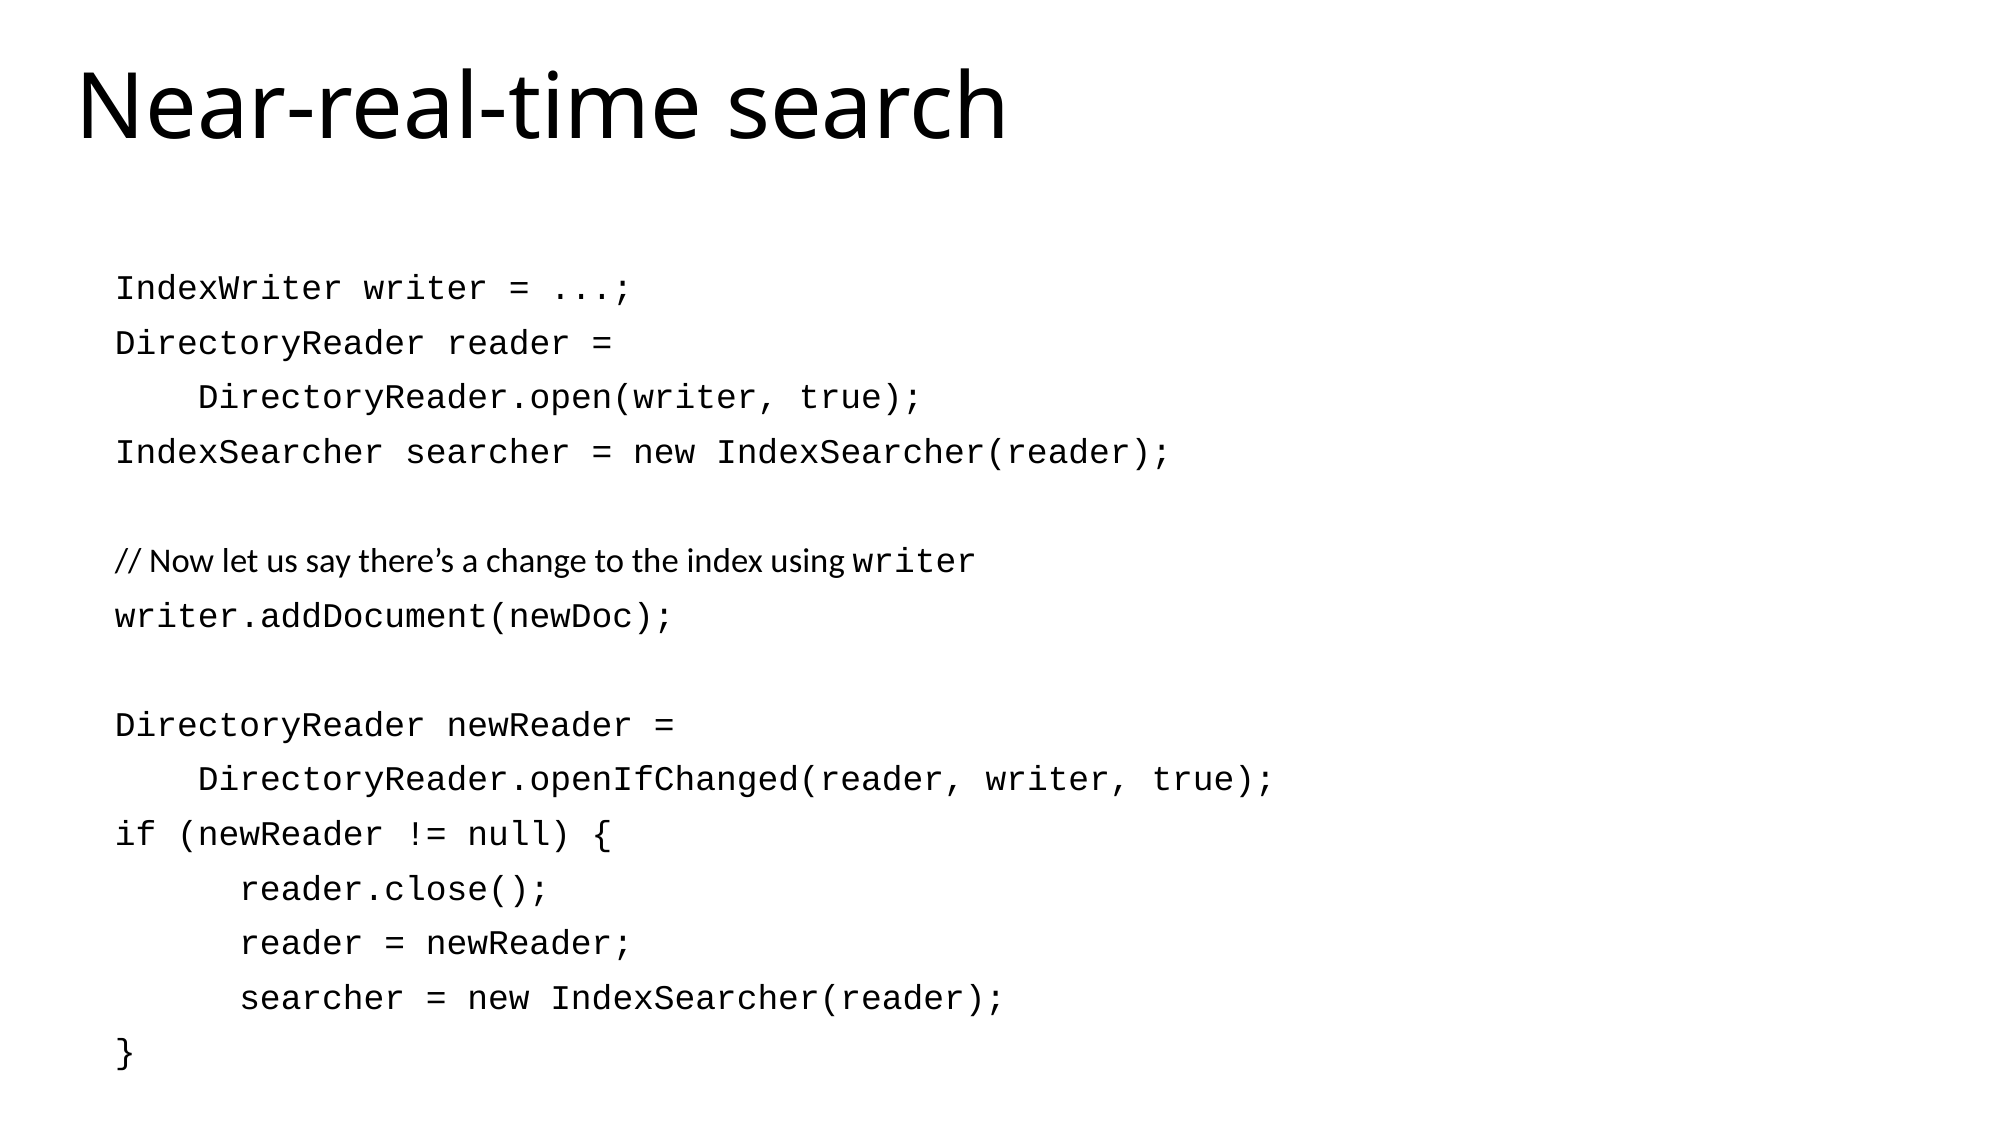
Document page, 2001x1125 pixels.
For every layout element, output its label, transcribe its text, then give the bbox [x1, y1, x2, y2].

list IndexWriter writer = ...; DirectoryReader reader = DirectoryReader.open(writer, true); IndexSearcher searcher = new IndexSearcher(reader); // Now let us say there’s a change to the index using writer writer.addDocument(newDoc); DirectoryReader newReader = DirectoryReader.openIfChanged(reader, writer, true); if (newReader != null) { reader.close(); reader = newReader; searcher = new IndexSearcher(reader); } [99, 262, 1950, 1082]
title Near-real-time search [60, 0, 1945, 218]
